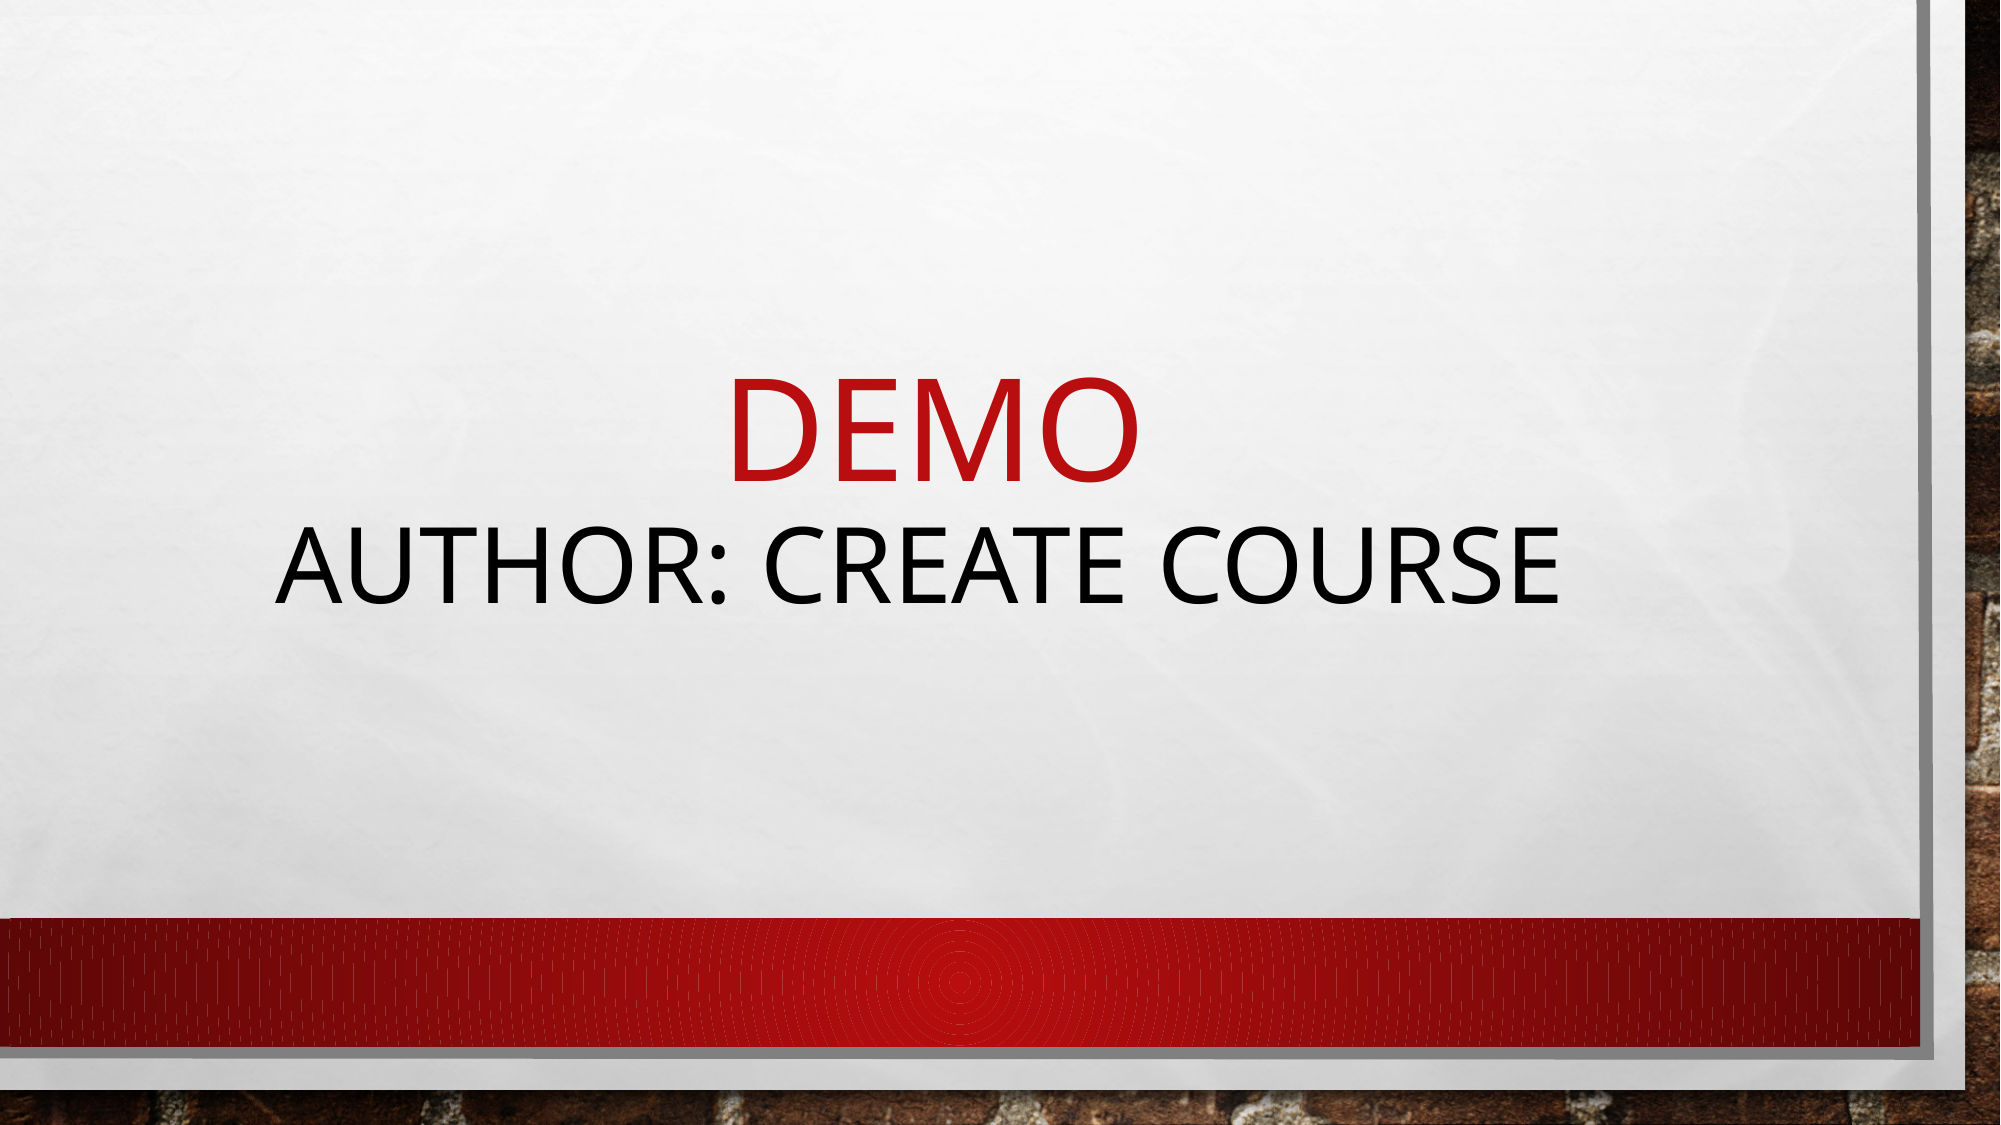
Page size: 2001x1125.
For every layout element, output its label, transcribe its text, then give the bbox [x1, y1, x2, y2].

title DEMO author: CREATE Course [59, 350, 1808, 637]
picture [0, 0, 2000, 1125]
